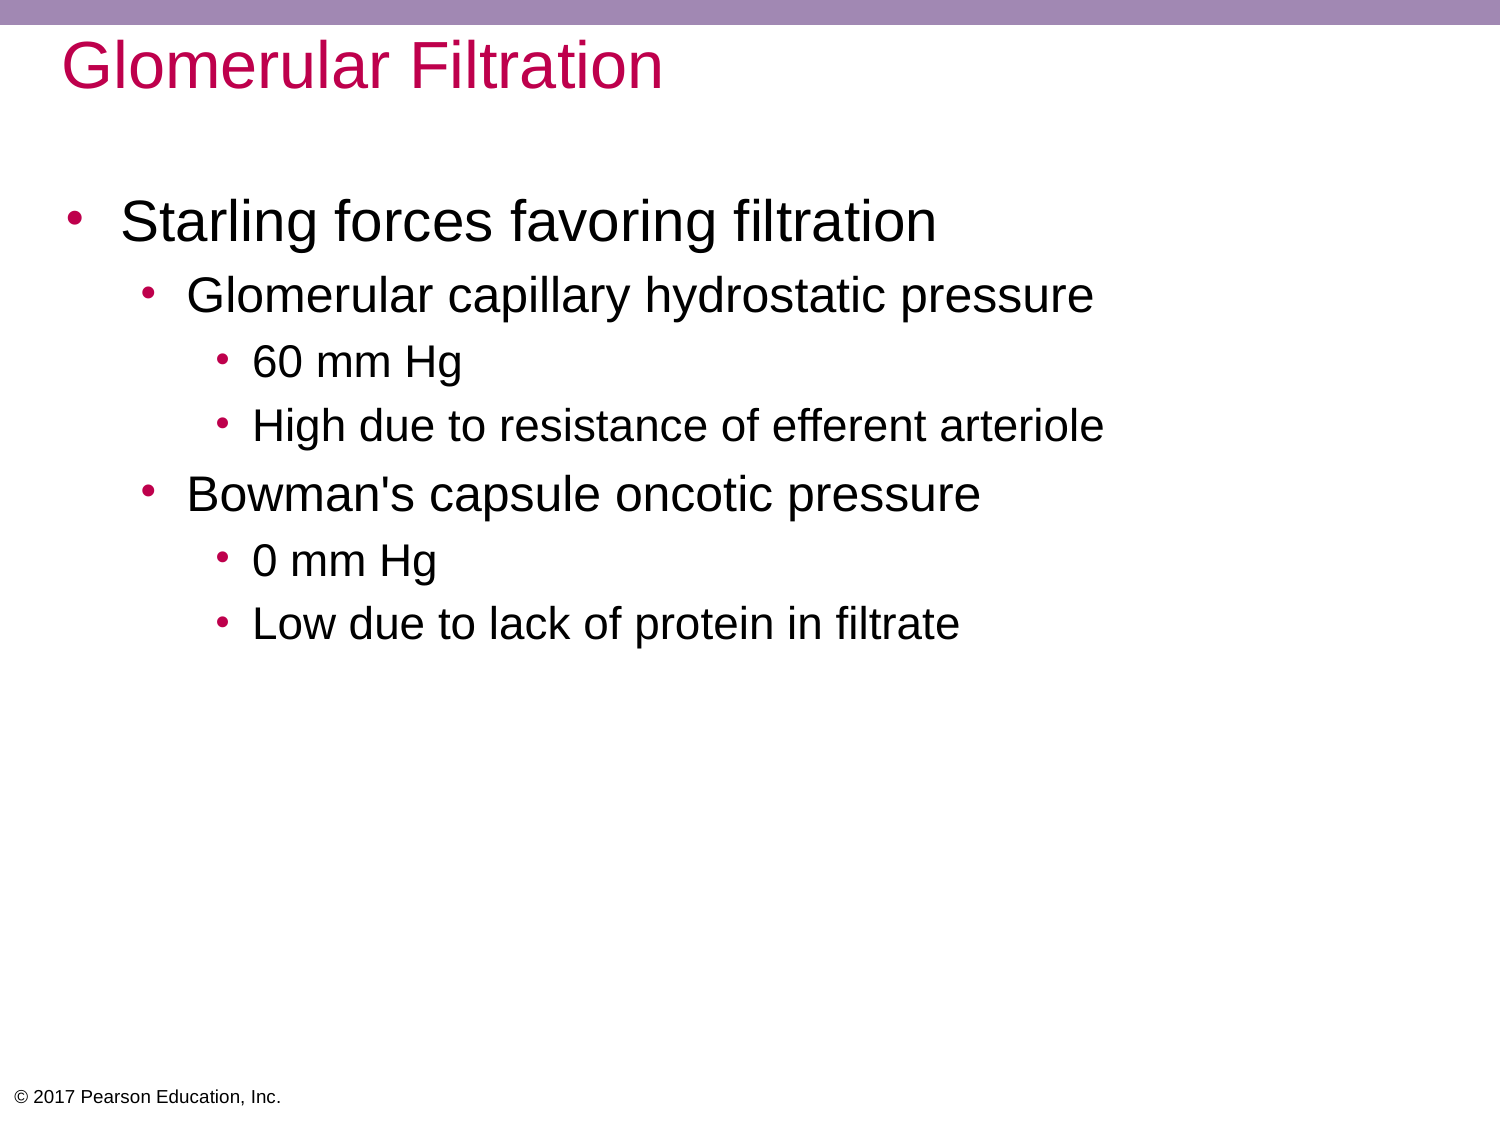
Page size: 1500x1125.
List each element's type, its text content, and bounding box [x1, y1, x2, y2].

title Glomerular Filtration [46, 14, 1500, 110]
list Starling forces favoring filtration Glomerular capillary hydrostatic pressure 60 mm Hg High due to resistance of efferent arteriole Bowman's capsule oncotic pressure 0 mm Hg Low due to lack of protein in filtrate [49, 175, 1450, 1038]
